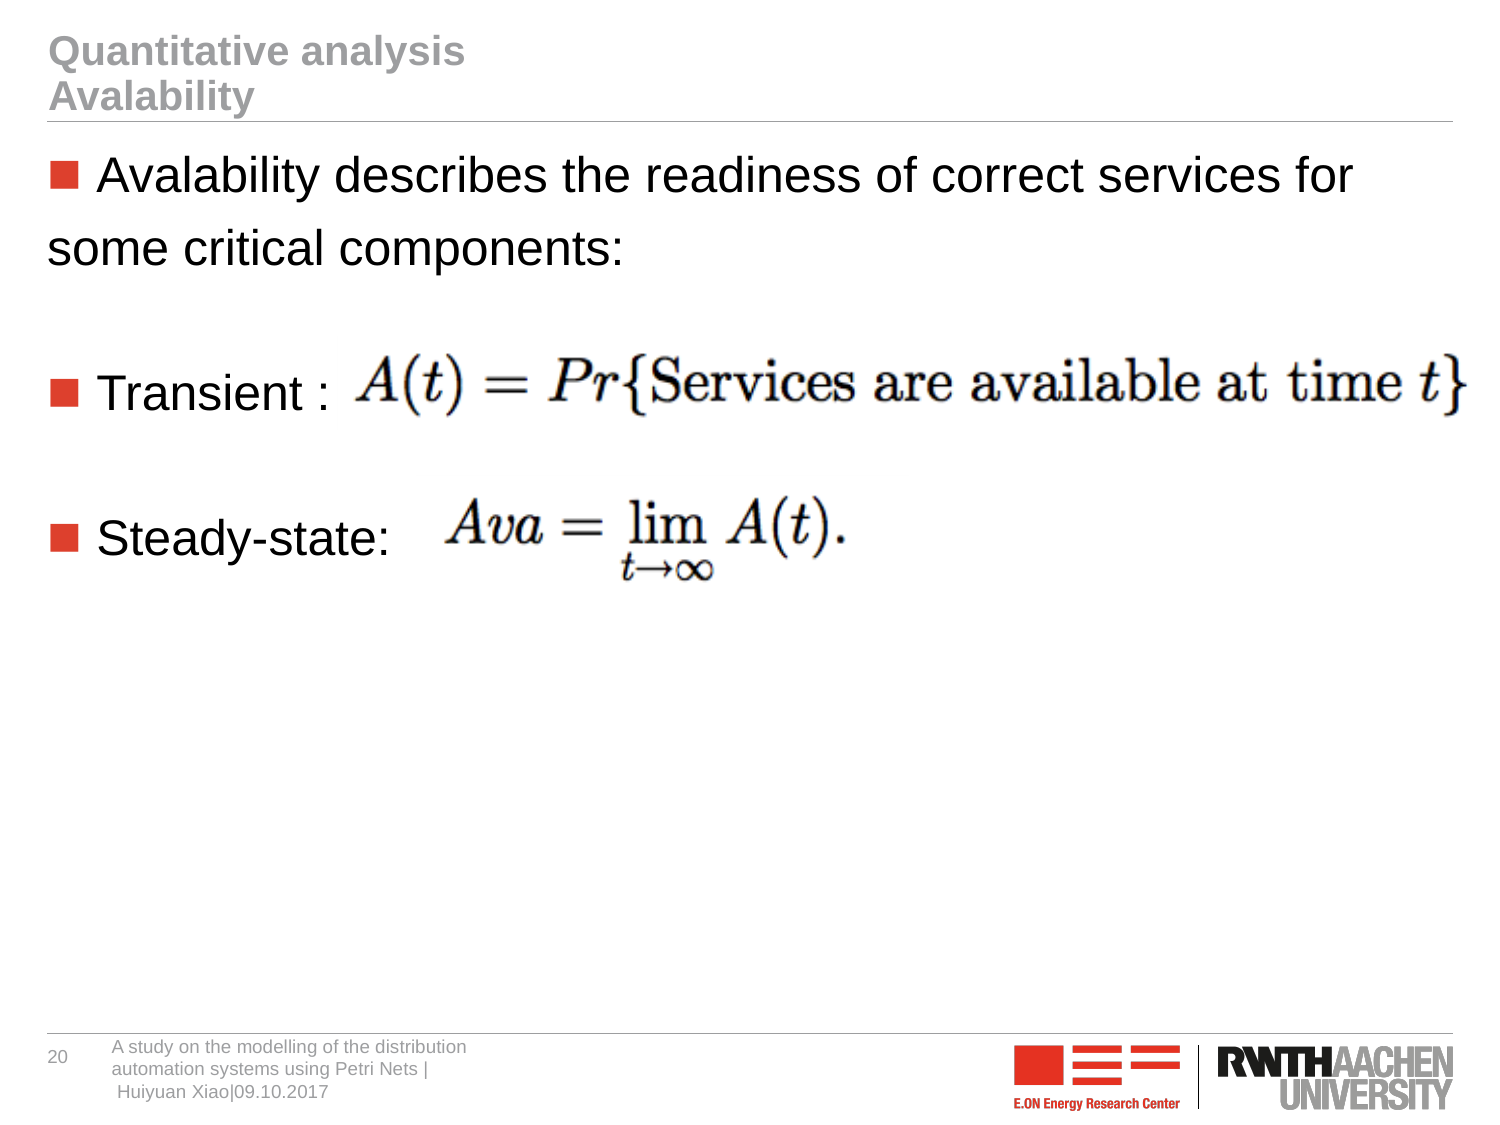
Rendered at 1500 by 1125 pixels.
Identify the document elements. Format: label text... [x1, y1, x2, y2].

picture [336, 336, 1471, 430]
picture [1218, 1046, 1453, 1111]
picture [1013, 1045, 1180, 1112]
list Avalability describes the readiness of correct services for some critical components: Transient : Steady-state: [47, 142, 1500, 1011]
title Quantitative analysis Avalability [48, 30, 1440, 120]
picture [416, 474, 909, 593]
